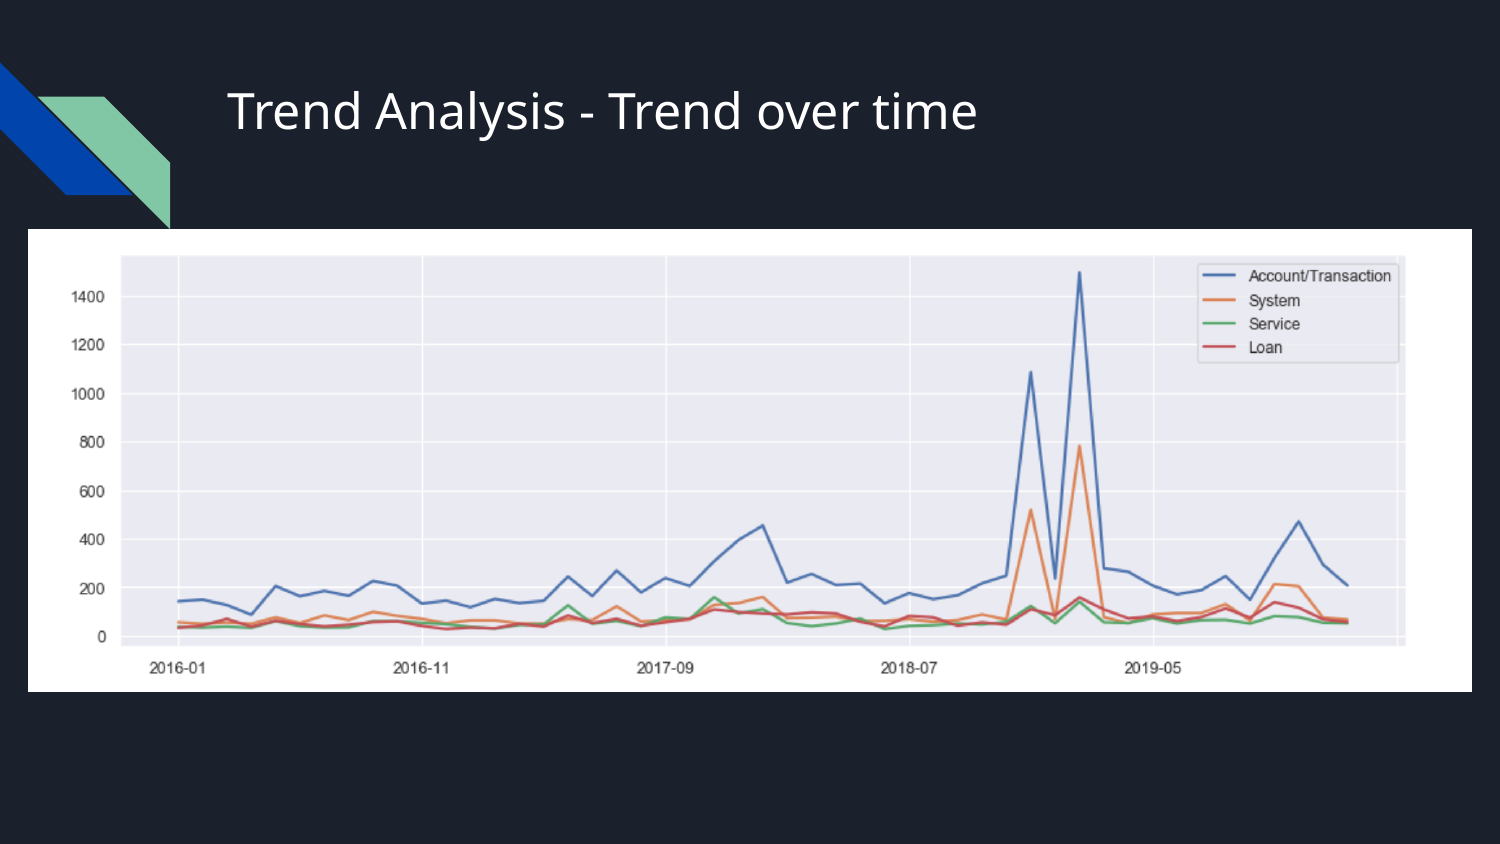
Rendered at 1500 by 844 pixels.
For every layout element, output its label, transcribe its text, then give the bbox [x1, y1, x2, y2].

title Trend Analysis - Trend over time [212, 64, 1368, 215]
picture [28, 229, 1472, 692]
